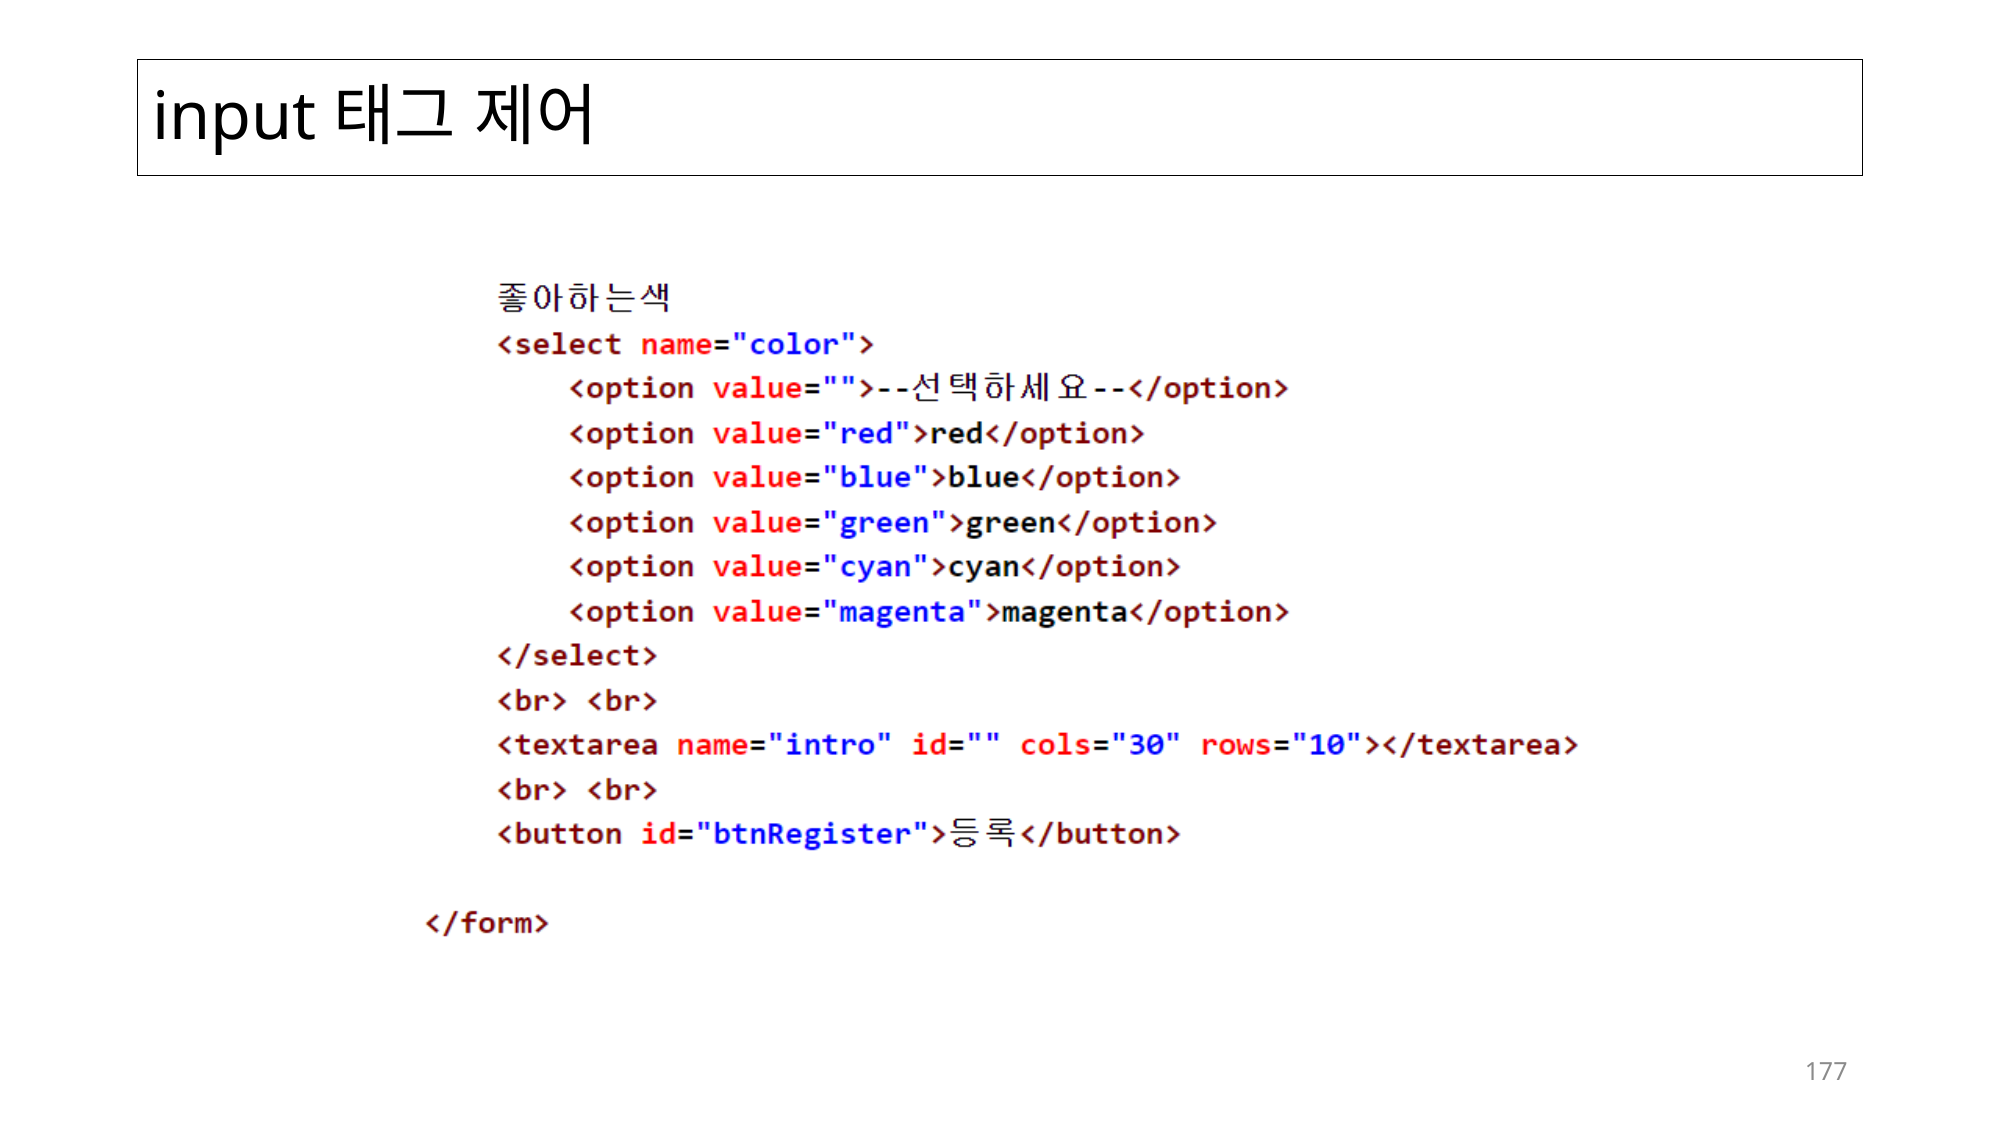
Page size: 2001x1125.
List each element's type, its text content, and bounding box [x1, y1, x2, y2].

slide_number 177 [1412, 1042, 1863, 1103]
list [405, 259, 1595, 952]
title input태그 제어 [137, 59, 1863, 176]
